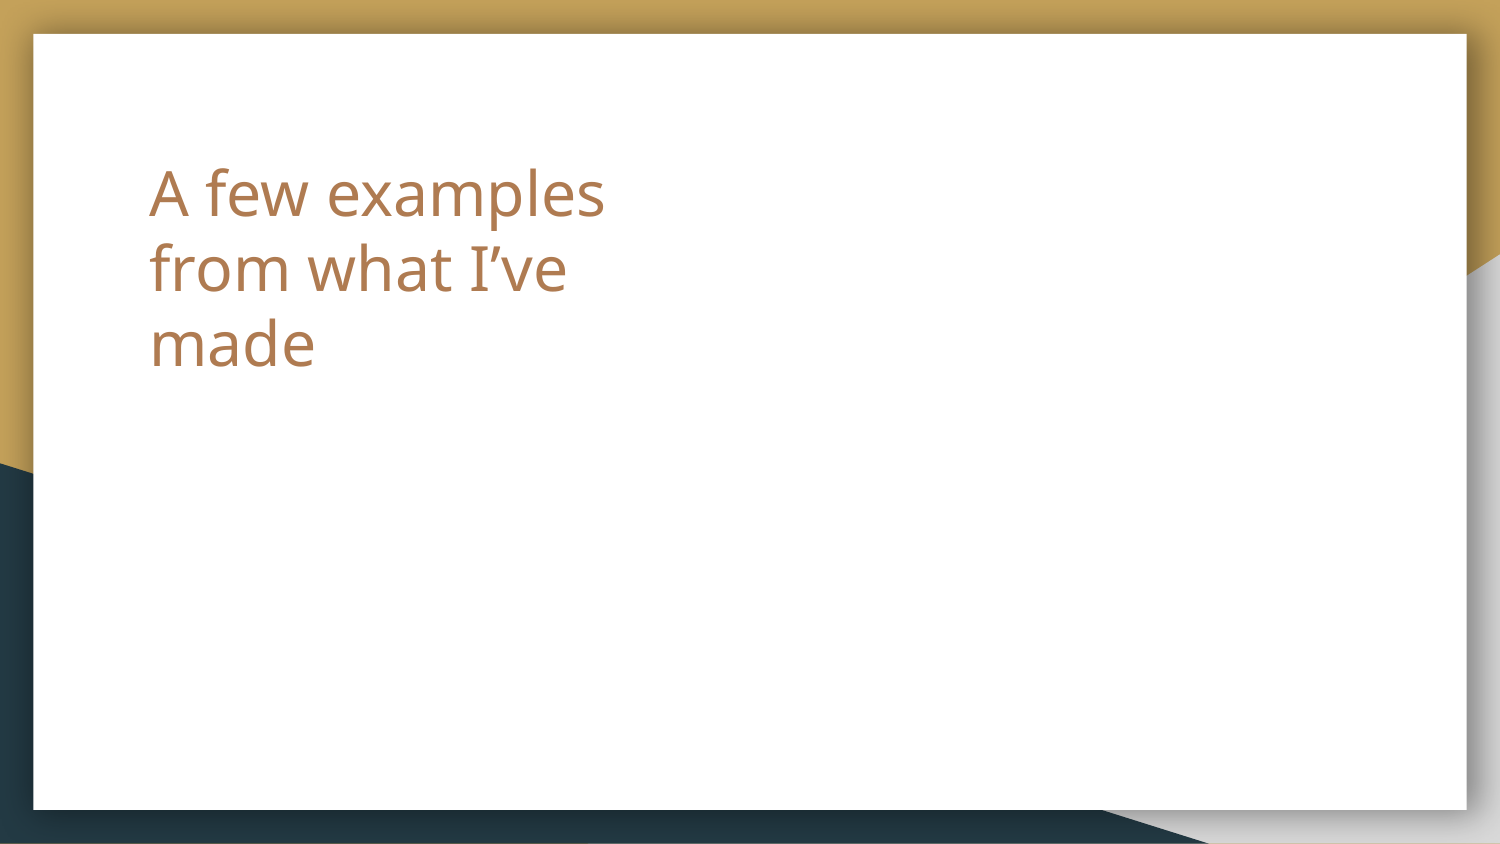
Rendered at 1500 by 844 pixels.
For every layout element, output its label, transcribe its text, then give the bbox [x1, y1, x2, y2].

title A few examples from what I’ve made [134, 138, 743, 366]
